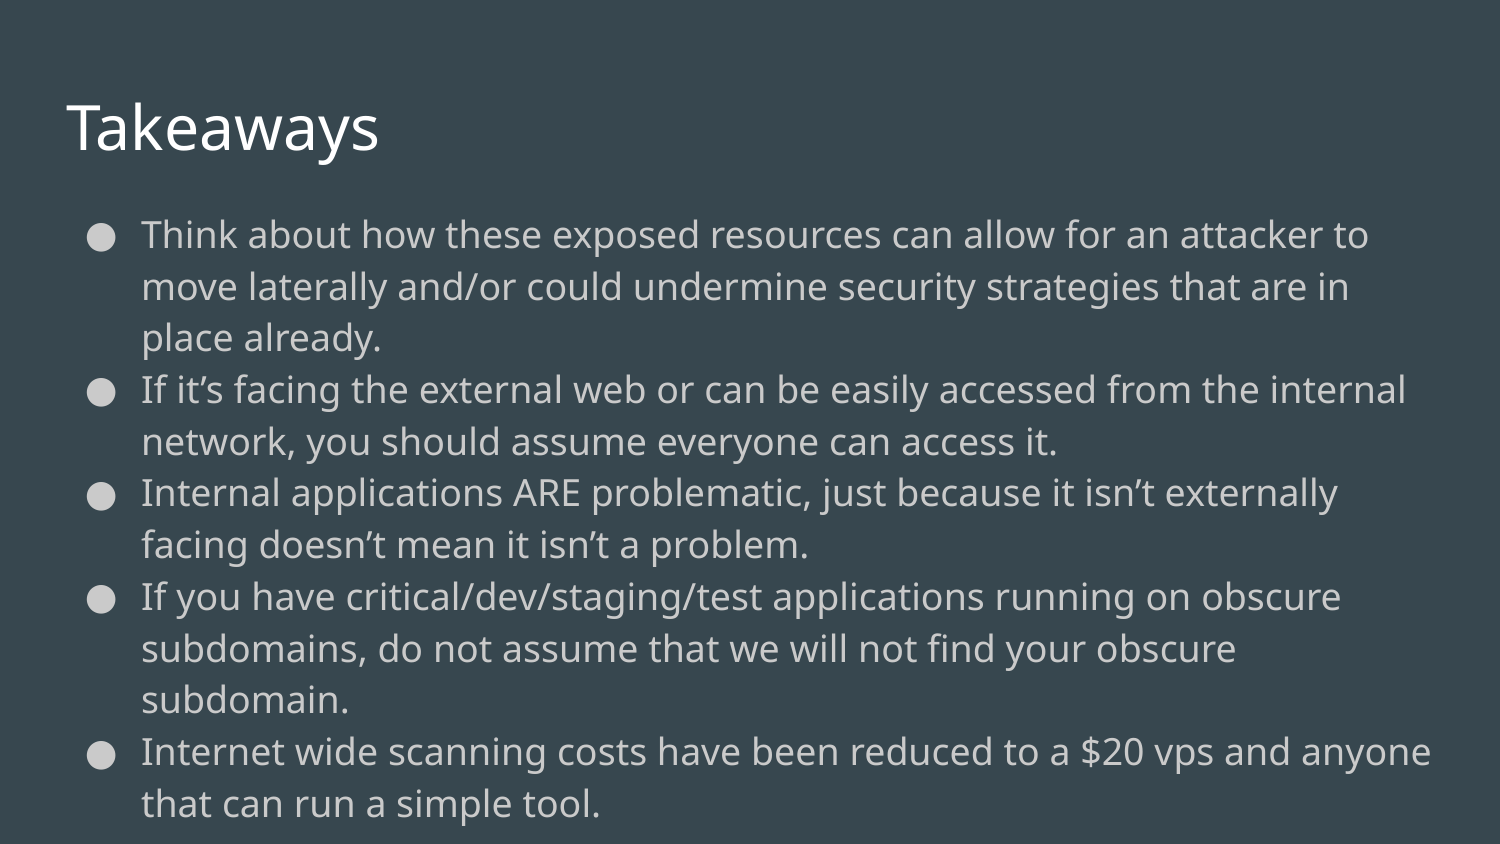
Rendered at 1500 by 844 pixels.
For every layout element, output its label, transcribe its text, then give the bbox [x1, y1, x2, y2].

list Think about how these exposed resources can allow for an attacker to move laterally and/or could undermine security strategies that are in place already. If it’s facing the external web or can be easily accessed from the internal network, you should assume everyone can access it. Internal applications ARE problematic, just because it isn’t externally facing doesn’t mean it isn’t a problem. If you have critical/dev/staging/test applications running on obscure subdomains, do not assume that we will not find your obscure subdomain. Internet wide scanning costs have been reduced to a $20 vps and anyone that can run a simple tool. [51, 189, 1449, 750]
title Takeaways [51, 72, 1449, 167]
